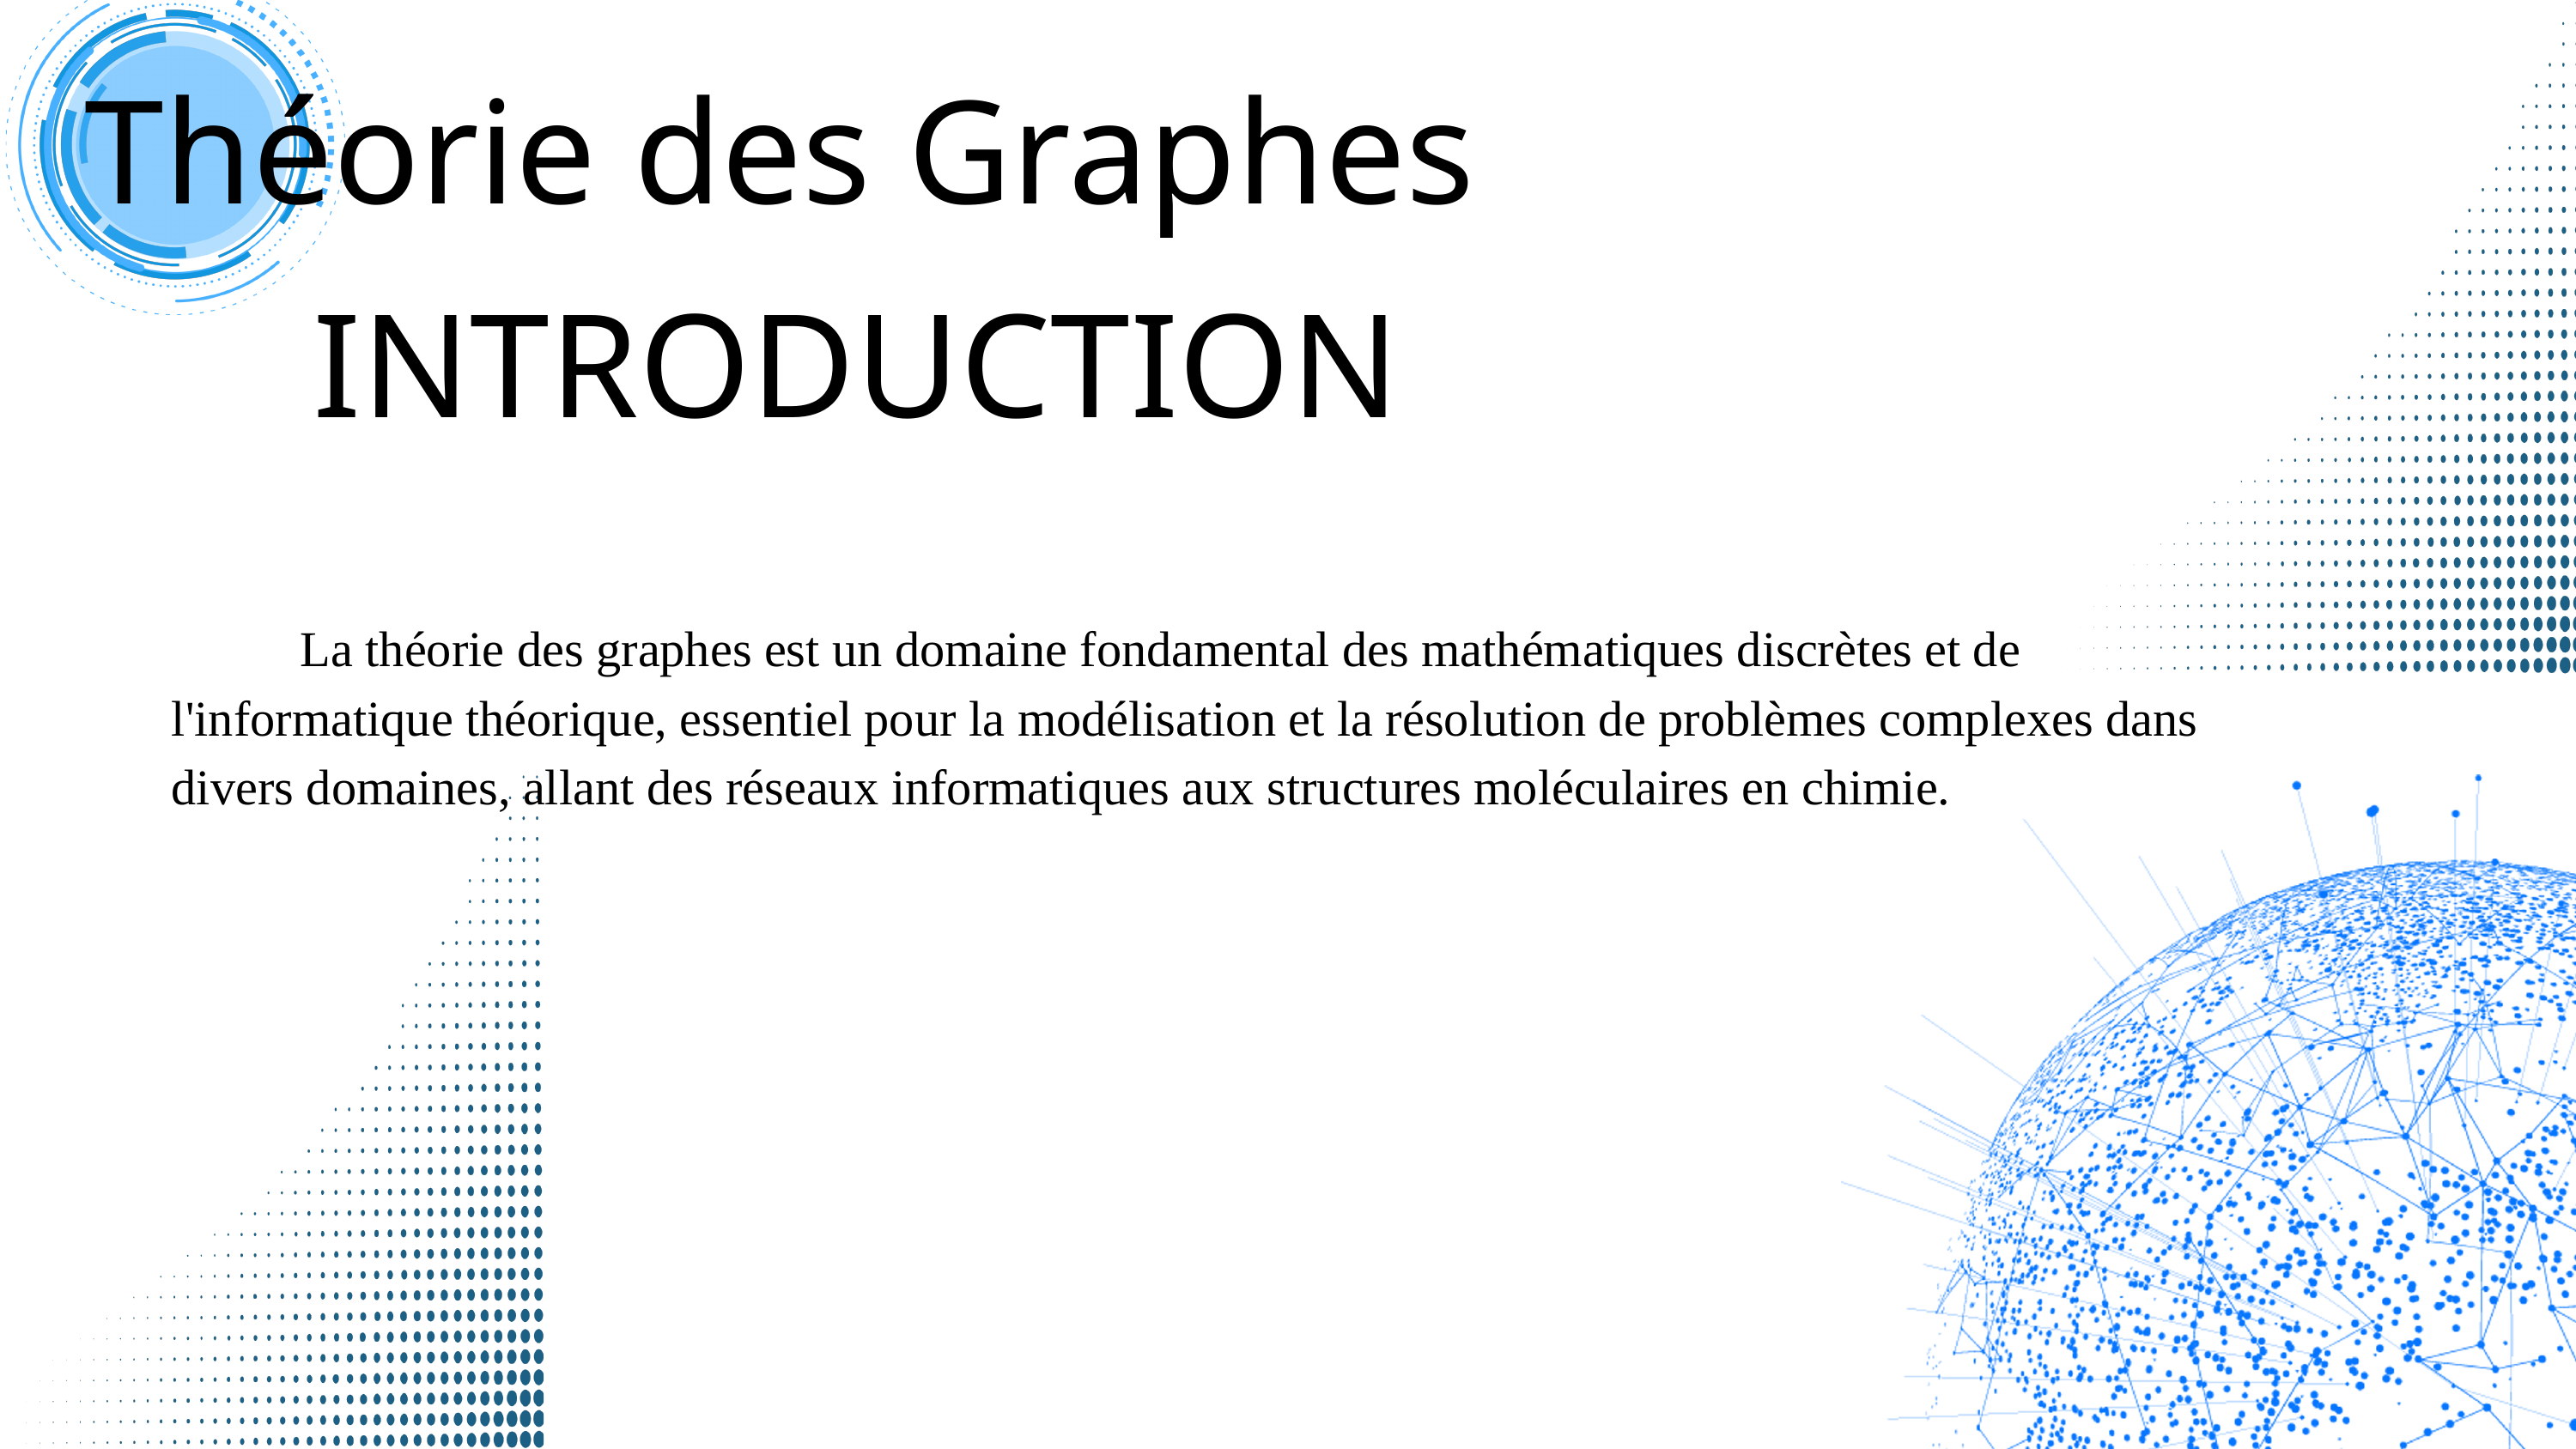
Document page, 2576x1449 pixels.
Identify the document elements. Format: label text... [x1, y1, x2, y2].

text_box [1841, 774, 2576, 1449]
text_box Théorie des Graphes [84, 80, 1769, 233]
text_box [0, 774, 544, 1449]
text_box [2053, 0, 2576, 675]
text_box INTRODUCTION [313, 294, 1472, 446]
text_box [5, 0, 345, 315]
text_box La théorie des graphes est un domaine fondamental des mathématiques discrètes et de l'informatique théorique, essentiel pour la modélisation et la résolution de problèmes complexes dans divers domaines, allant des réseaux informatiques aux structures moléculaires en chimie. [159, 556, 2328, 896]
